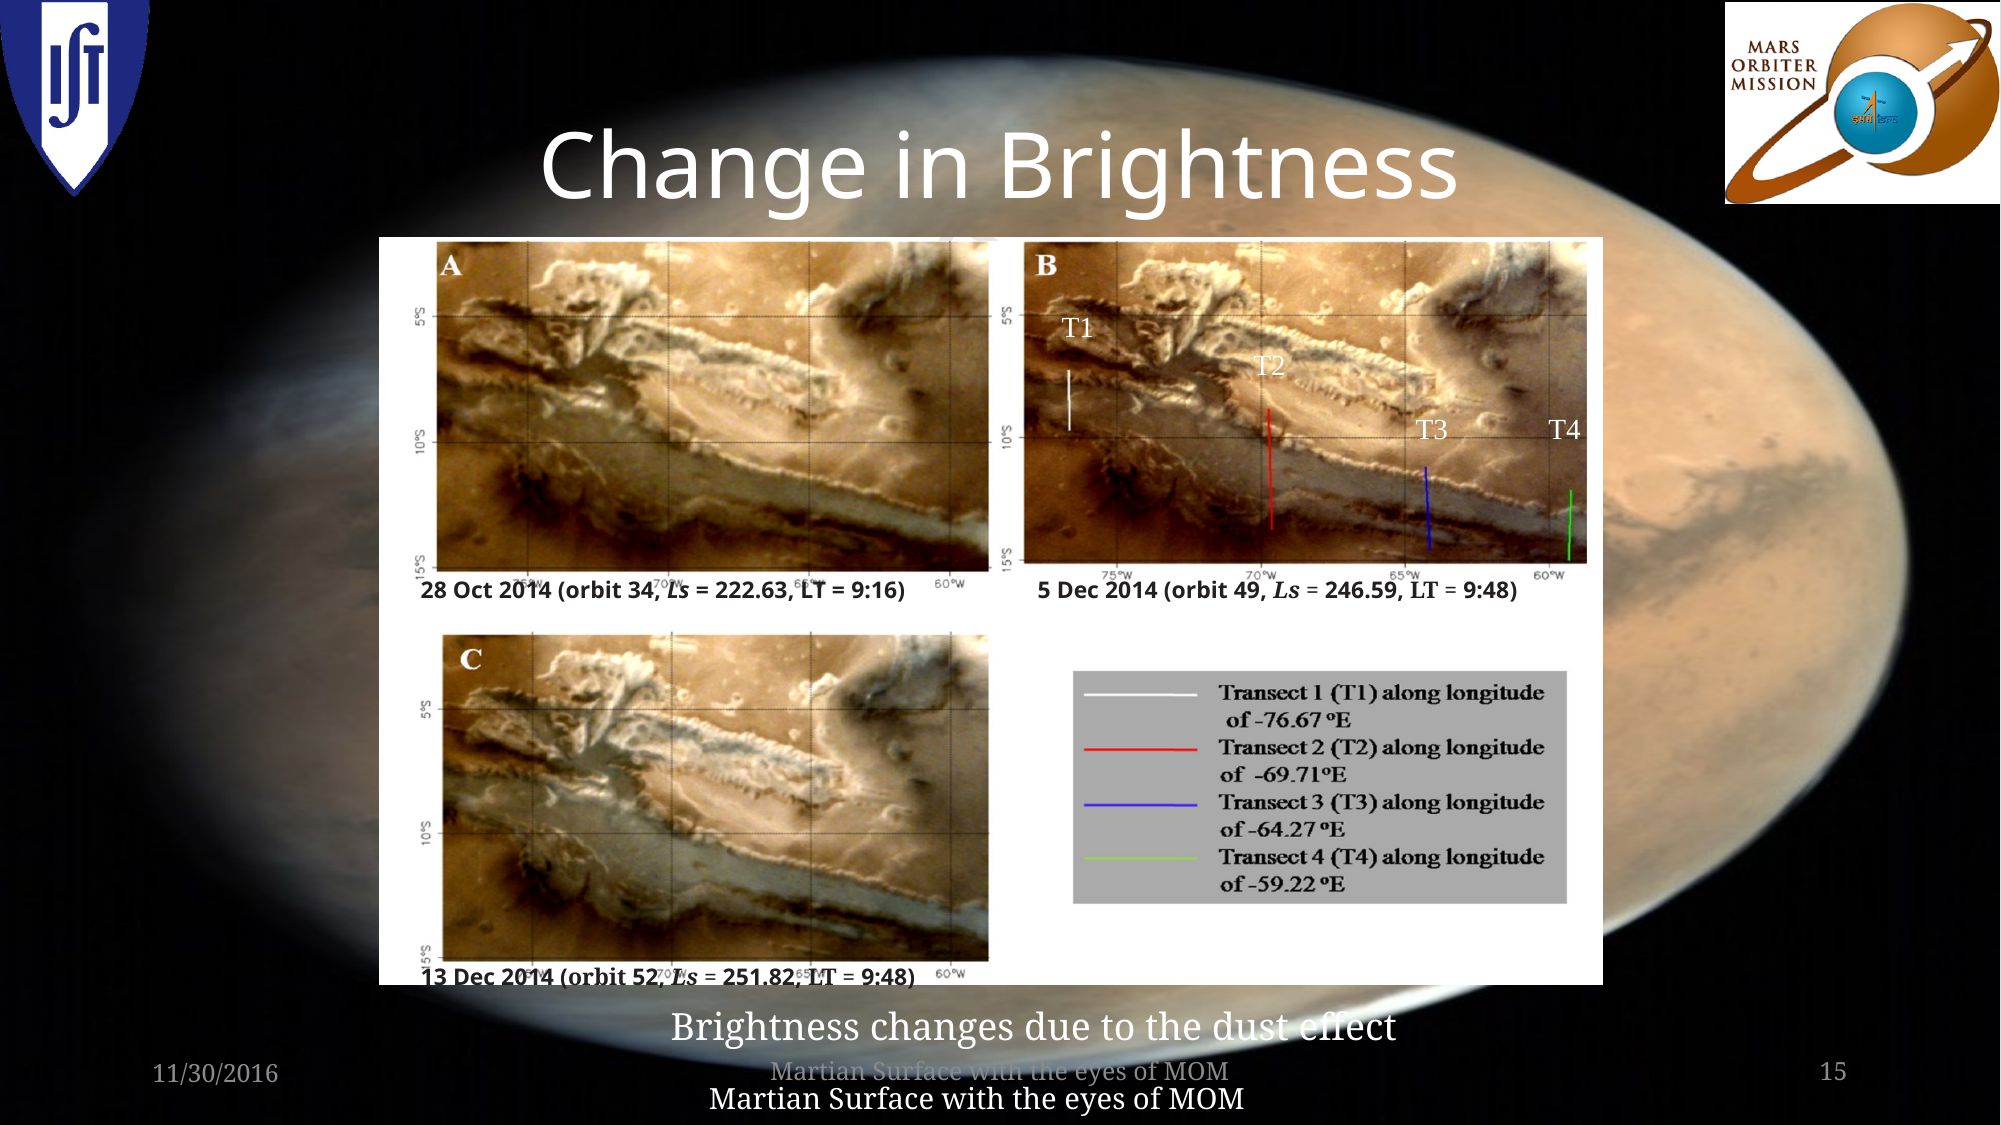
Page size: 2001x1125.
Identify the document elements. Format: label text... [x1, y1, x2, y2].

text_box Brightness changes due to the dust effect [655, 999, 1413, 1056]
slide_number 15 [1412, 1042, 1863, 1103]
text_box Martian Surface with the eyes of MOM [693, 1103, 1261, 1123]
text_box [378, 237, 1660, 999]
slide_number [137, 1042, 588, 1103]
picture [0, 0, 2001, 1125]
footer Martian Surface with the eyes of MOM [662, 1042, 1338, 1103]
title Change in Brightness [137, 59, 1863, 278]
